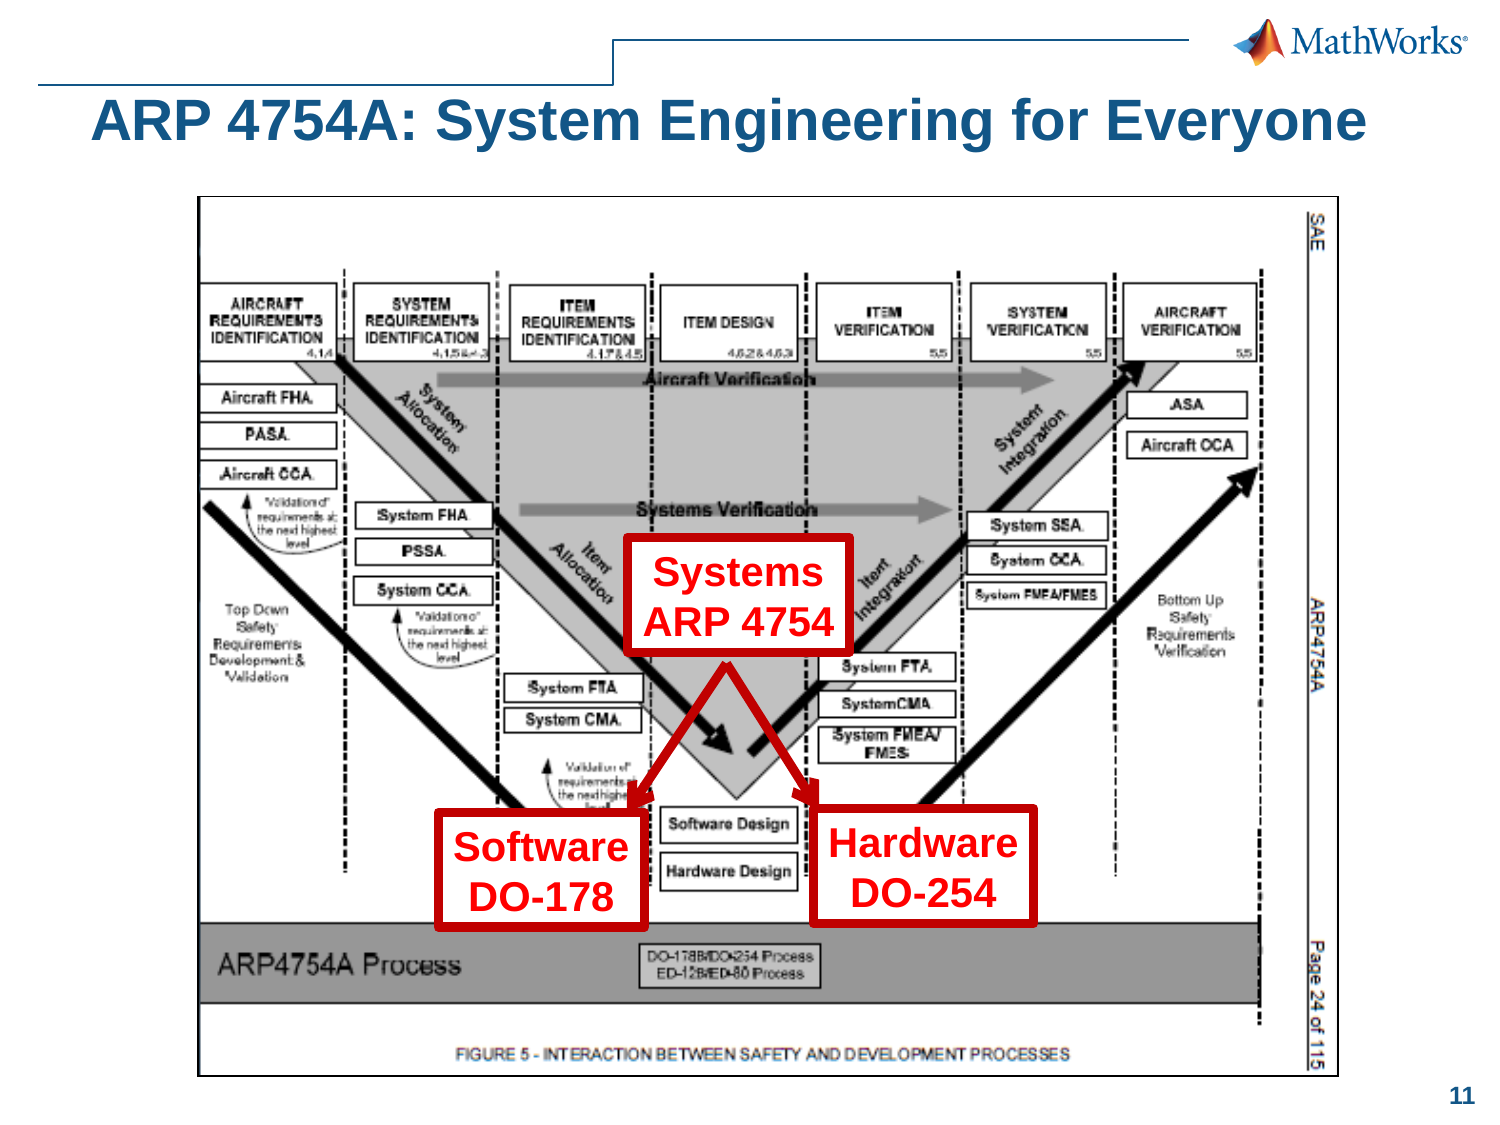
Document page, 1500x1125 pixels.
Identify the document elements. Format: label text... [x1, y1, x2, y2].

picture [1226, 7, 1483, 78]
title ARP 4754A: System Engineering for Everyone [75, 75, 1400, 238]
picture [198, 197, 1338, 1076]
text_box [437, 537, 1035, 929]
